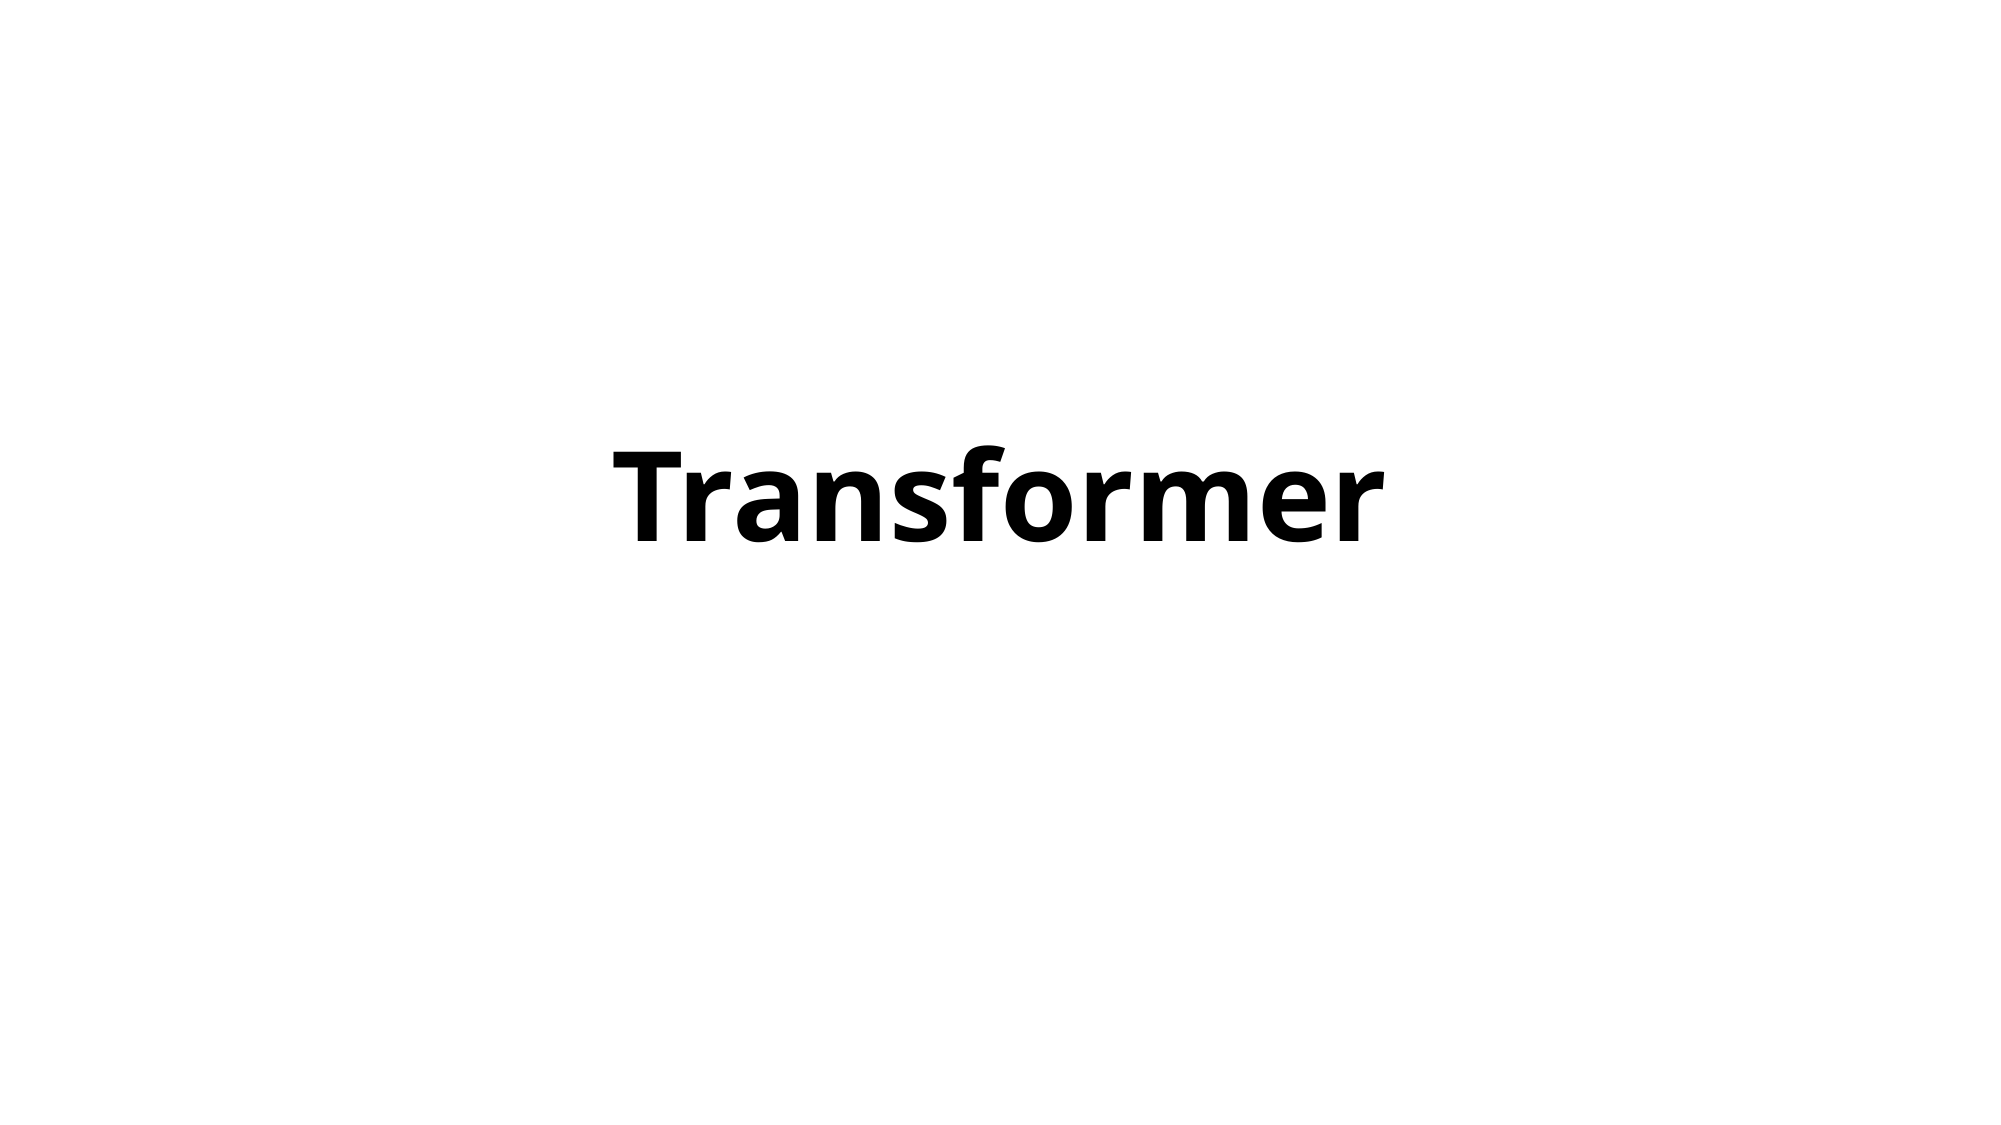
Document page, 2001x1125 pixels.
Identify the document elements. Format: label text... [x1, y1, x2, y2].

title Transformer [249, 184, 1750, 576]
